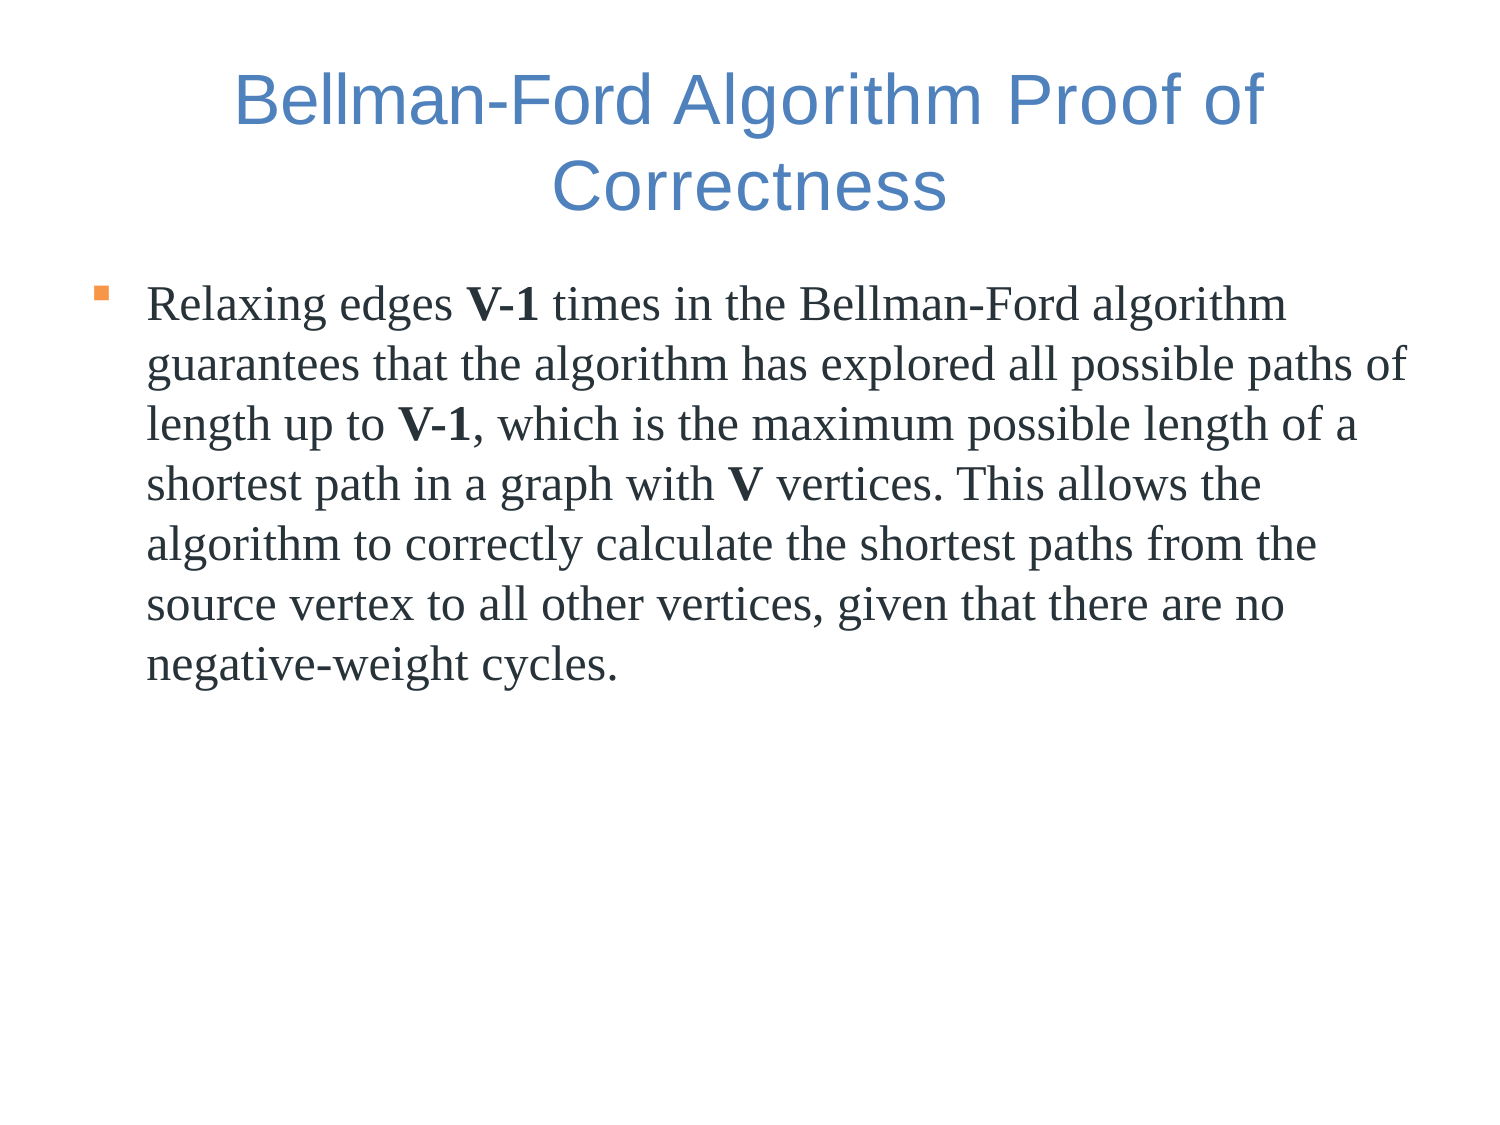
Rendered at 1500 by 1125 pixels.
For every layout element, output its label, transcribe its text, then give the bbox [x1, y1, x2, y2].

title Bellman-Ford Algorithm Proof of Correctness [75, 45, 1425, 233]
list Relaxing edges V-1 times in the Bellman-Ford algorithm guarantees that the algorithm has explored all possible paths of length up to V-1, which is the maximum possible length of a shortest path in a graph with V vertices. This allows the algorithm to correctly calculate the shortest paths from the source vertex to all other vertices, given that there are no negative-weight cycles. [75, 262, 1425, 1005]
